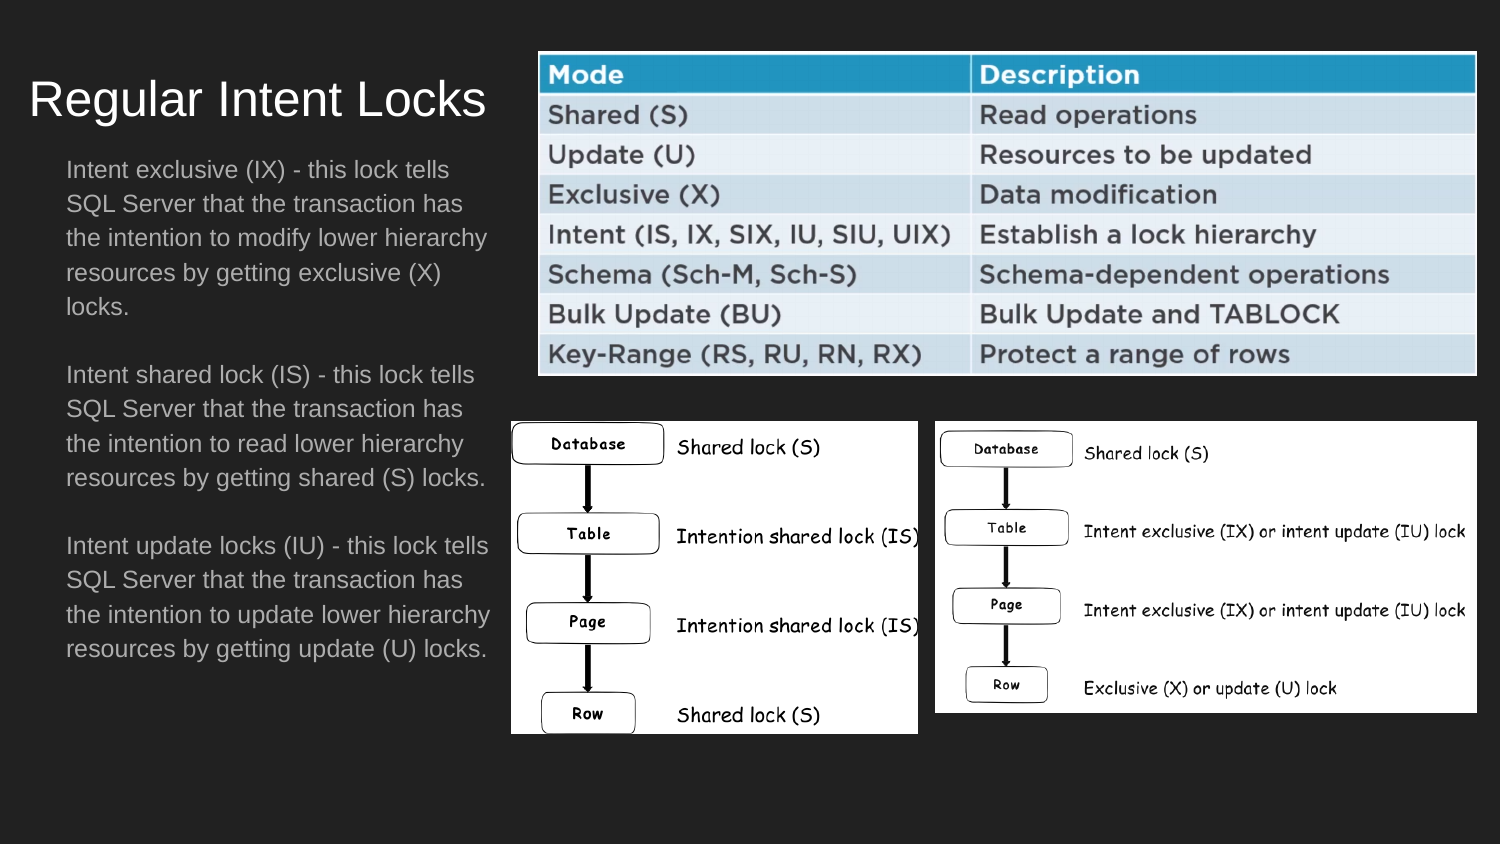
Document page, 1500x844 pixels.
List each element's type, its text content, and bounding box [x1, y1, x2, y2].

title Regular Intent Locks [13, 17, 512, 142]
picture [511, 421, 918, 735]
picture [538, 51, 1477, 376]
list Intent exclusive (IX) - this lock tells SQL Server that the transaction has the intention to modify lower hierarchy resources by getting exclusive (X) locks. Intent shared lock (IS) - this lock tells SQL Server that the transaction has the intention to read lower hierarchy resources by getting shared (S) locks. Intent update locks (IU) - this lock tells SQL Server that the transaction has the intention to update lower hierarchy resources by getting update (U) locks. [51, 133, 512, 776]
picture [935, 421, 1477, 713]
